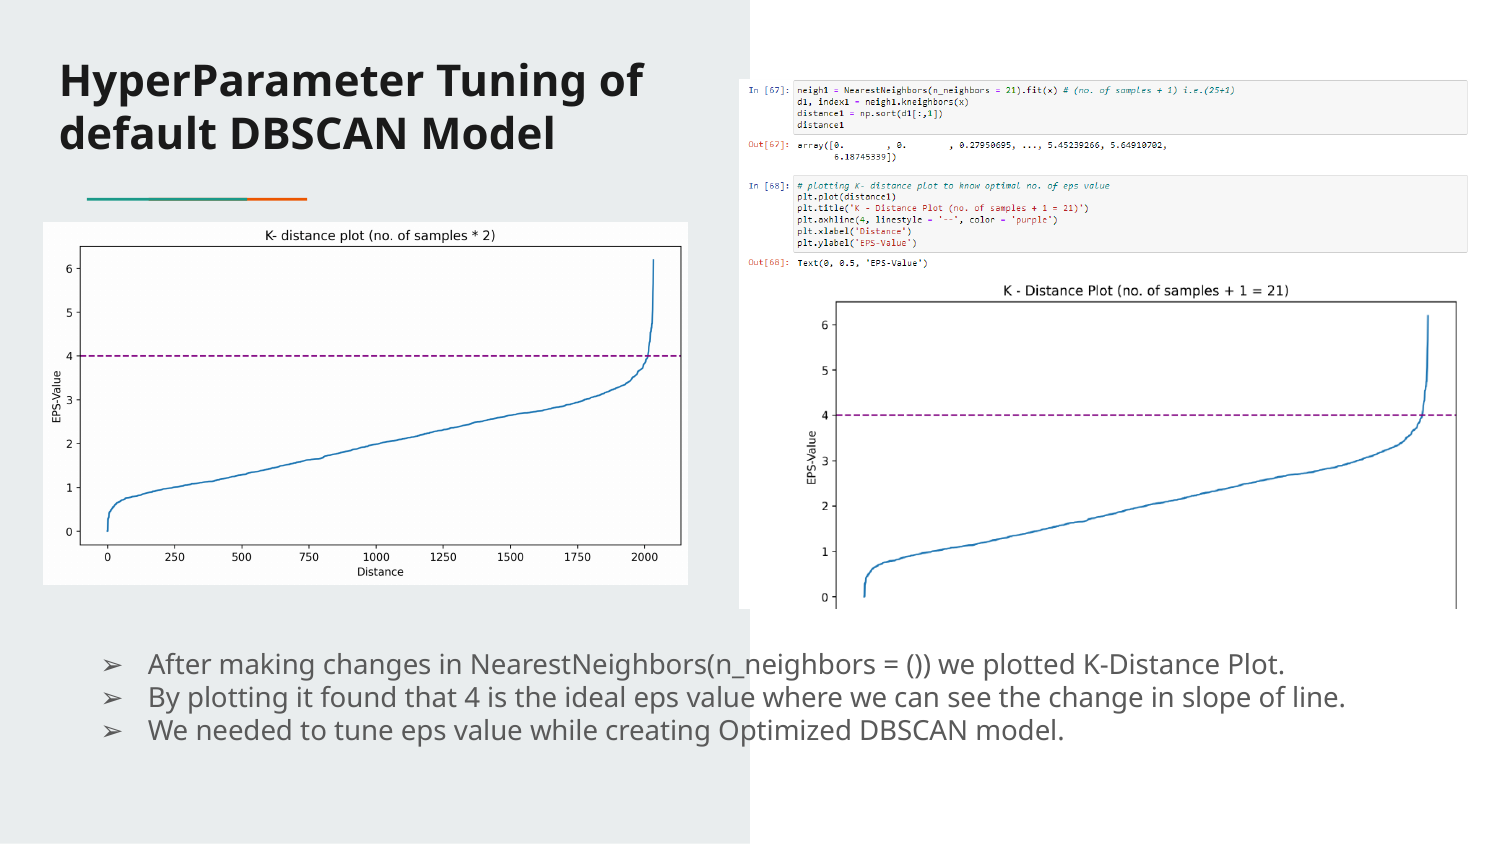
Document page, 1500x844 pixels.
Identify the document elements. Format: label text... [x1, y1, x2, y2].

picture [739, 79, 1471, 609]
picture [43, 222, 689, 586]
title HyperParameter Tuning of default DBSCAN Model [43, 38, 732, 176]
subtitle After making changes in NearestNeighbors(n_neighbors = ()) we plotted K-Distance Plot. By plotting it found that 4 is the ideal eps value where we can see the change in slope of line. We needed to tune eps value while creating Optimized DBSCAN model. [65, 631, 1411, 788]
